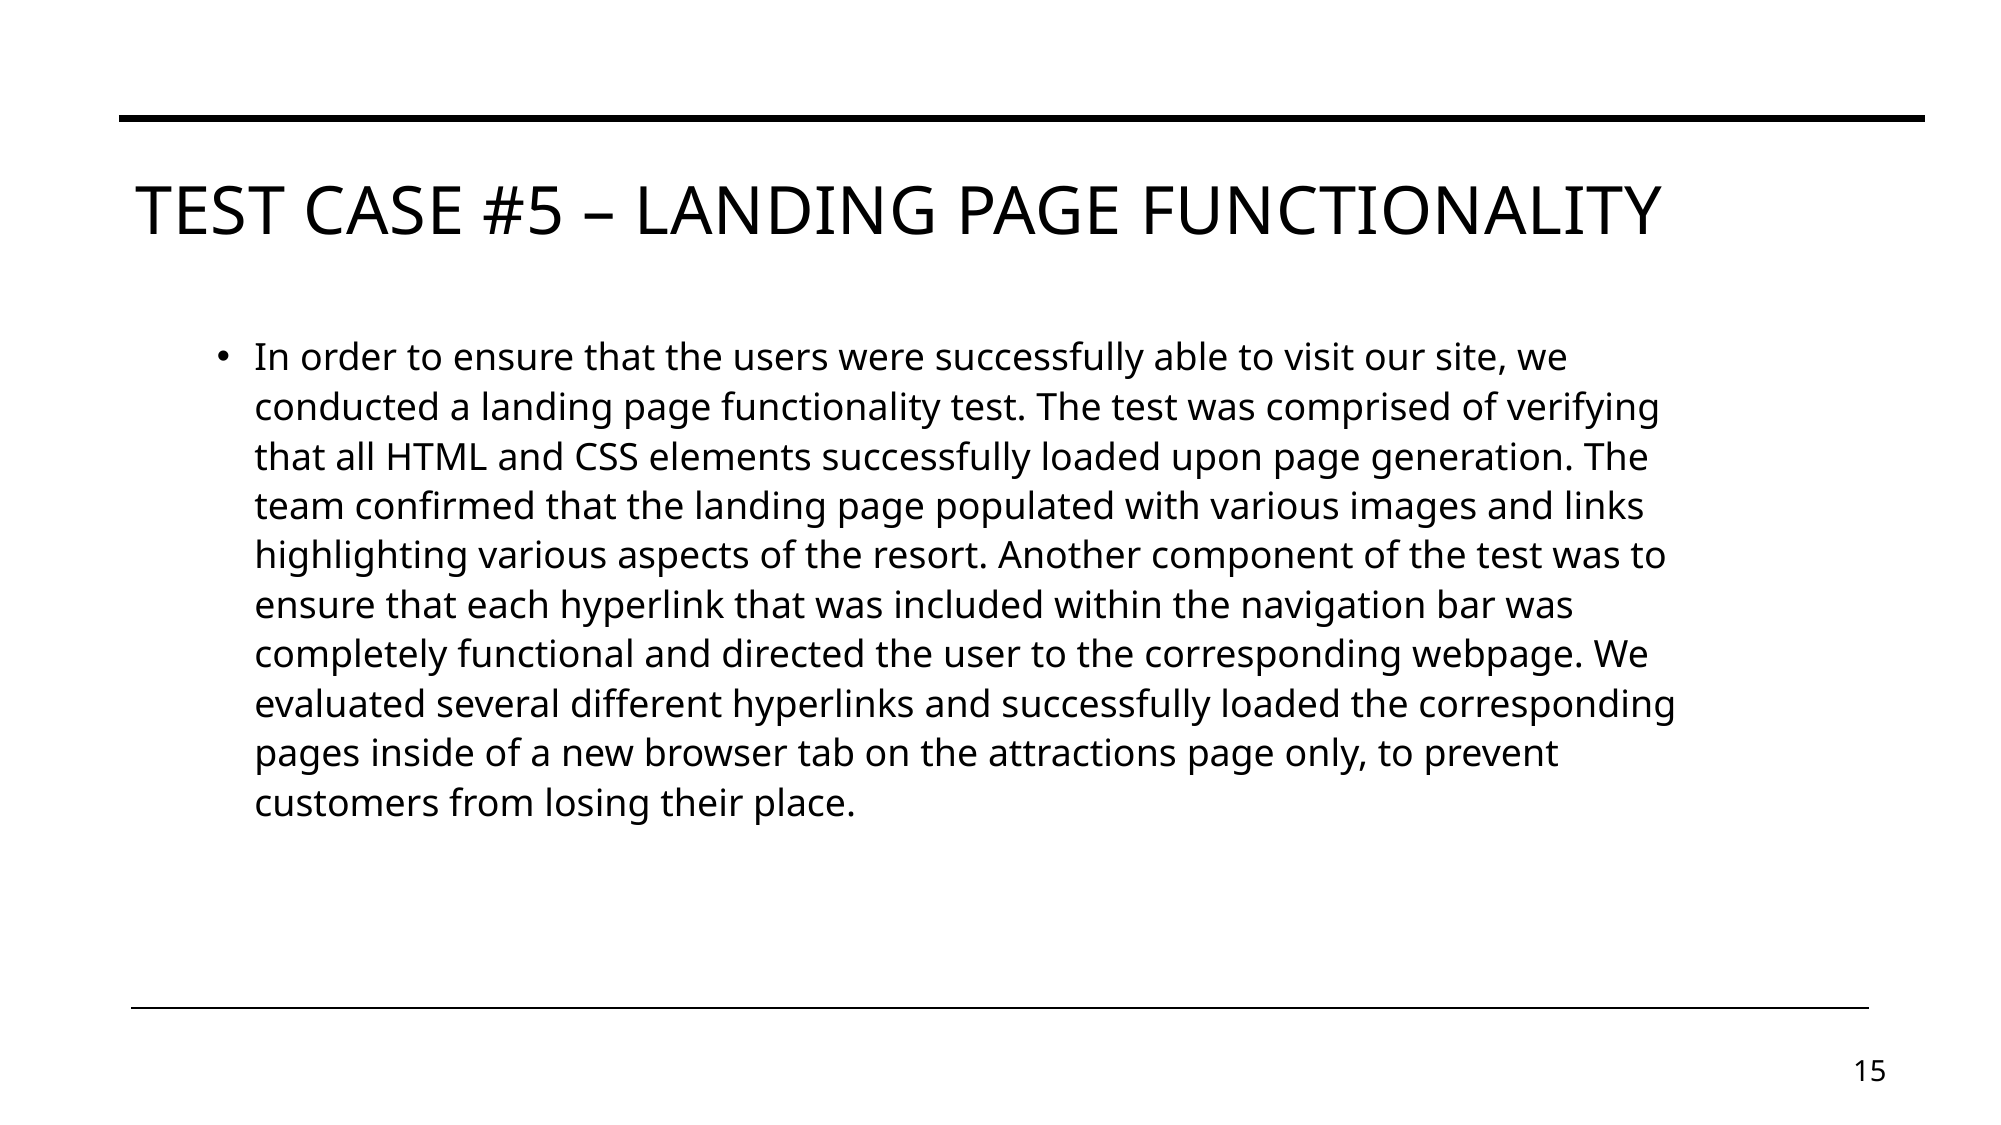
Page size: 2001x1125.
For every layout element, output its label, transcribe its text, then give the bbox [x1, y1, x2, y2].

list In order to ensure that the users were successfully able to visit our site, we conducted a landing page functionality test. The test was comprised of verifying that all HTML and CSS elements successfully loaded upon page generation. The team confirmed that the landing page populated with various images and links highlighting various aspects of the resort. Another component of the test was to ensure that each hyperlink that was included within the navigation bar was completely functional and directed the user to the corresponding webpage. We evaluated several different hyperlinks and successfully loaded the corresponding pages inside of a new browser tab on the attractions page only, to prevent customers from losing their place. [201, 321, 1755, 1016]
title Test case #5 – landing page functionality [120, 160, 1931, 356]
slide_number 15 [1791, 1042, 1902, 1103]
